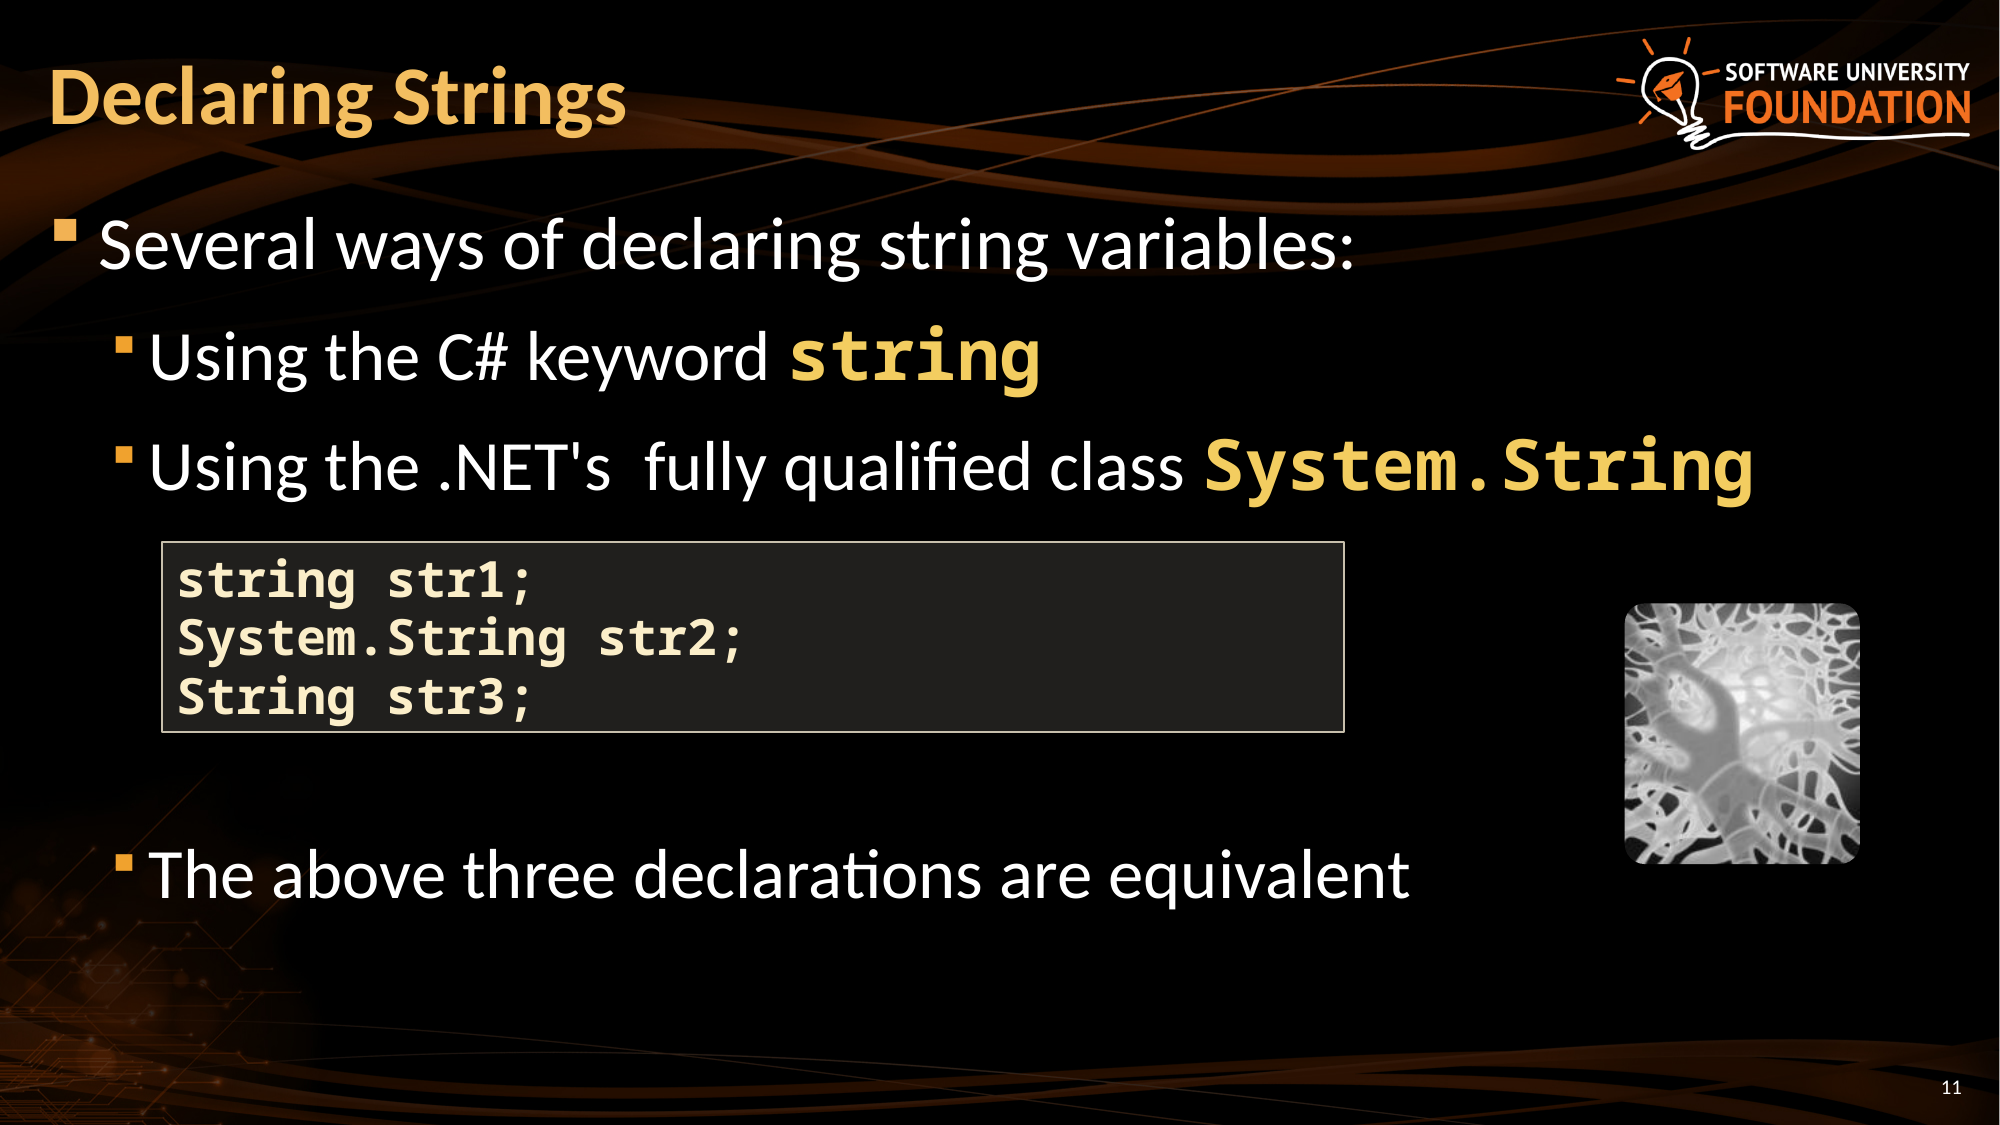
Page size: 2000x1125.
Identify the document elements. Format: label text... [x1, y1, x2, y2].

title Declaring Strings [30, 6, 1602, 189]
list Several ways of declaring string variables: Using the C# keyword string Using the .NET's fully qualified class System.String The above three declarations are equivalent [31, 188, 1968, 1103]
slide_number 11 [1897, 1070, 1968, 1103]
text_box string str1; System.String str2; String str3; [162, 541, 1344, 732]
picture [0, 0, 2000, 1125]
